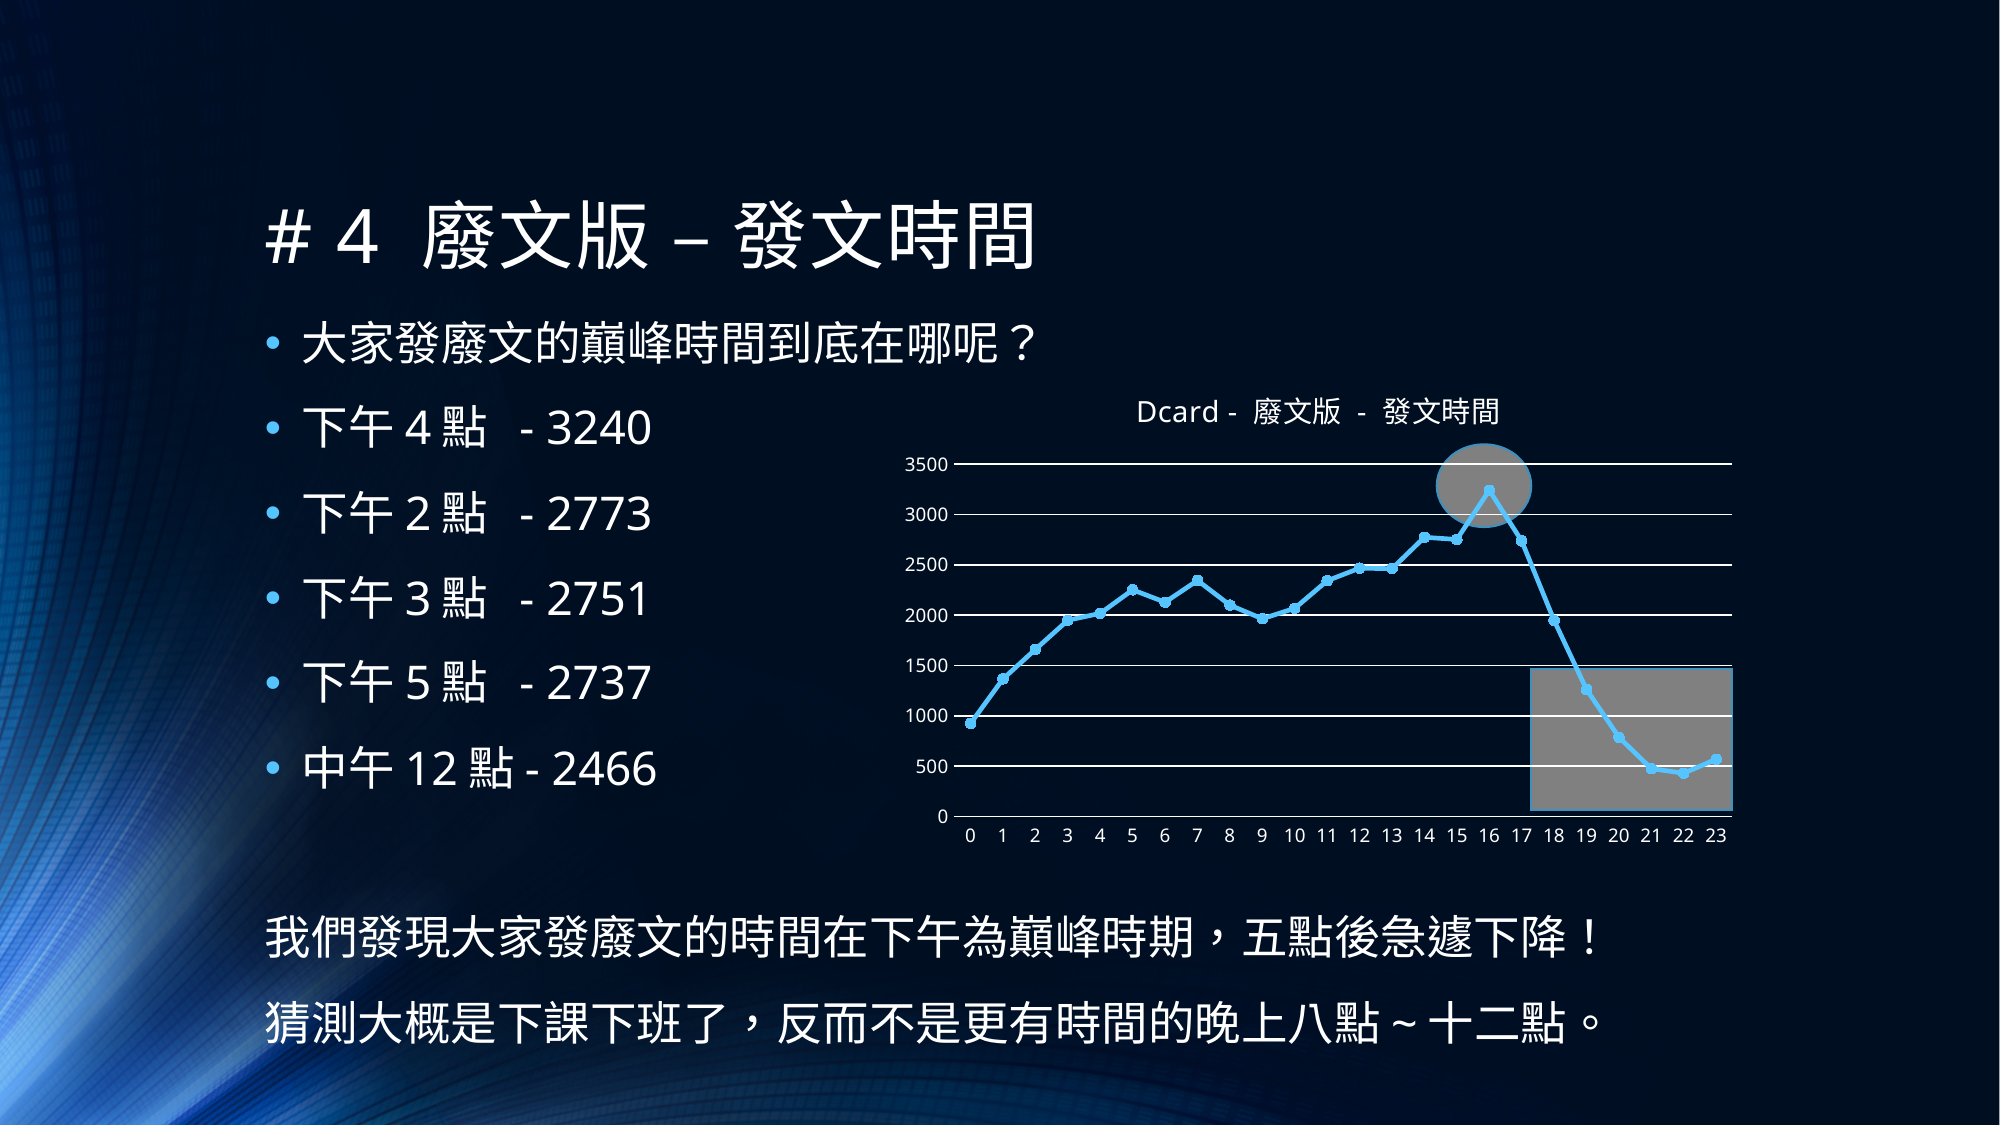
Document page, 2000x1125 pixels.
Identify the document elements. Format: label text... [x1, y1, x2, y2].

picture [0, 0, 2000, 1125]
title # 4 廢文版 – 發文時間 [249, 62, 1750, 288]
chart [887, 361, 1750, 859]
list 大家發廢文的巔峰時間到底在哪呢？ 下午4點 - 3240 下午2點 - 2773 下午3點 - 2751 下午5點 - 2737 中午12點- 2466 我們發現大家發廢文的時間在下午為巔峰時期，五點後急遽下降！ 猜測大概是下課下班了，反而不是更有時間的晚上八點~十二點。 [249, 312, 1749, 1059]
